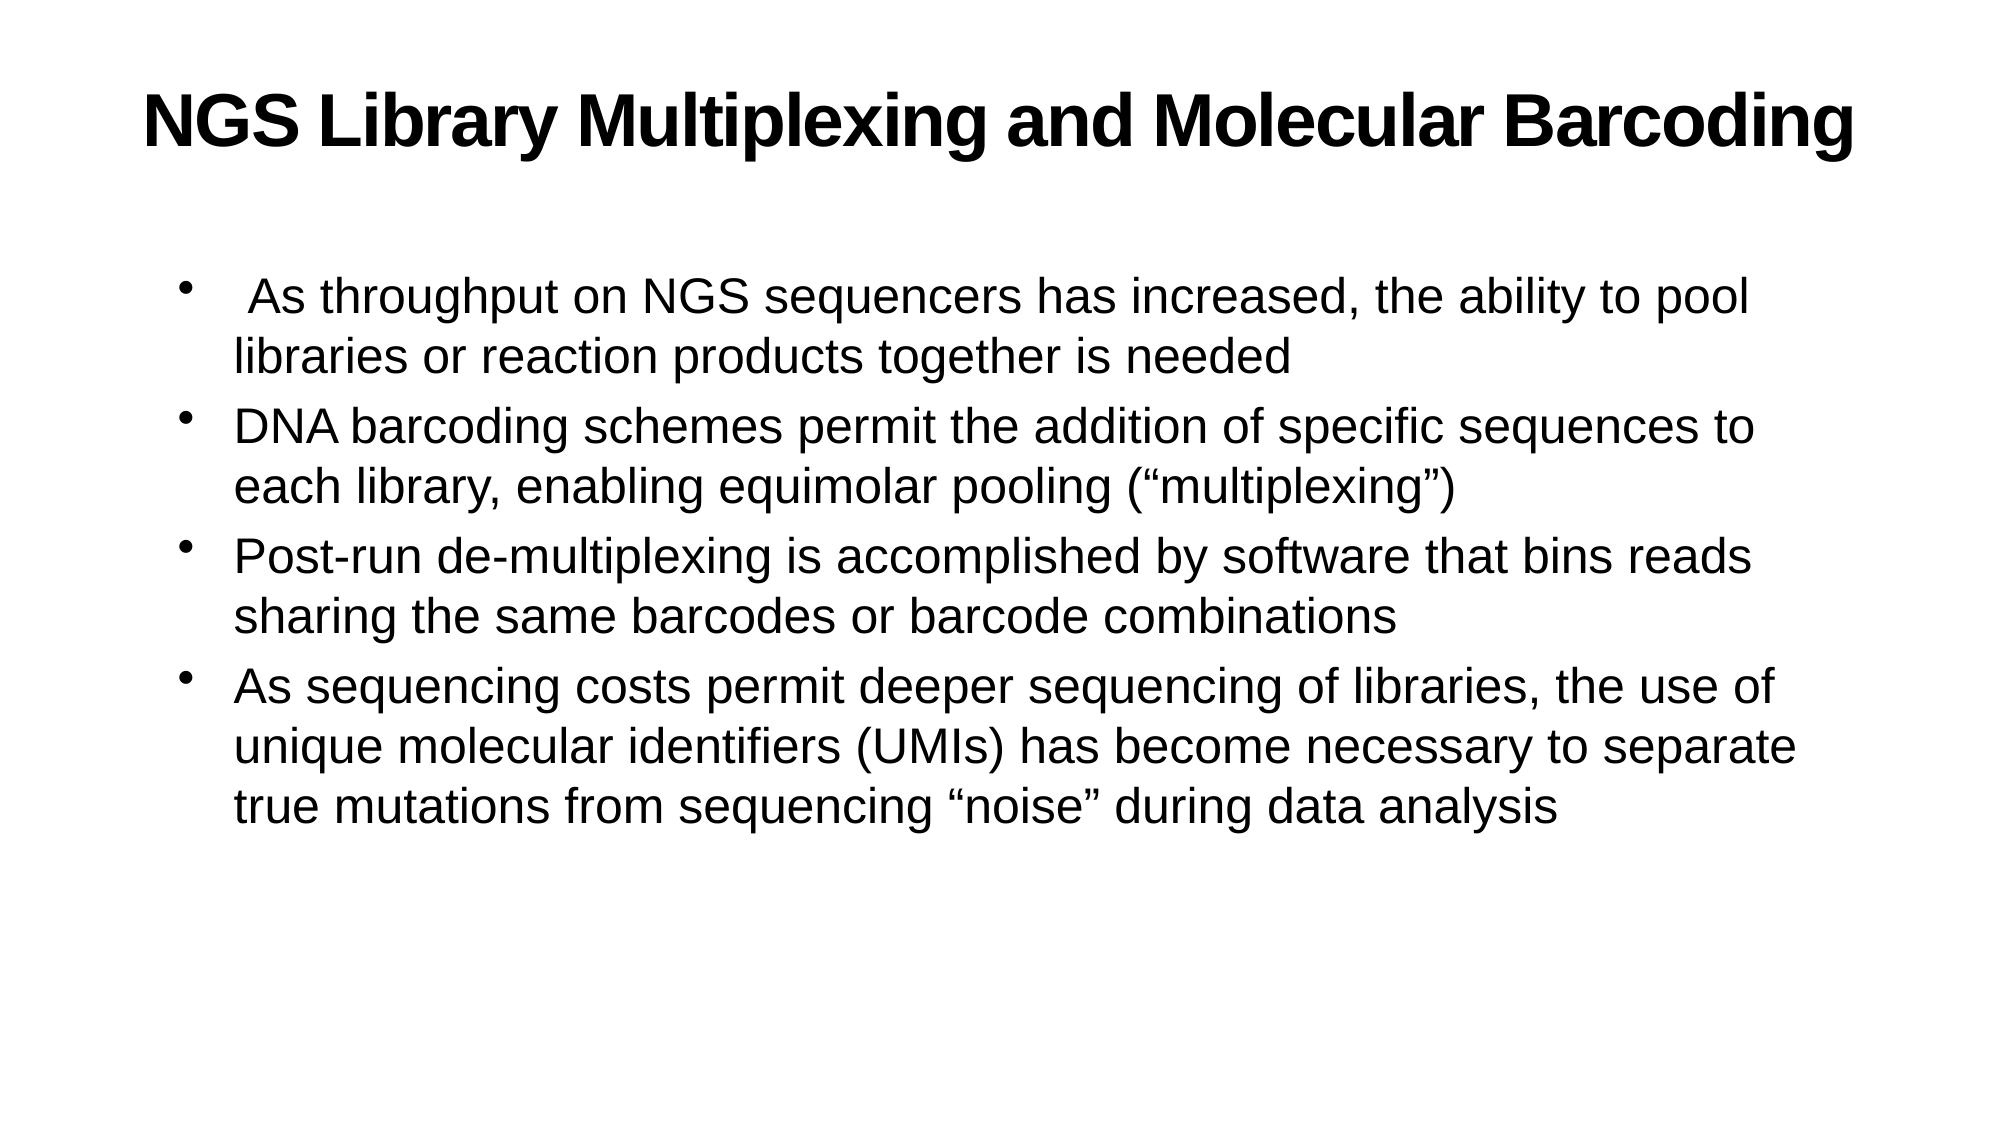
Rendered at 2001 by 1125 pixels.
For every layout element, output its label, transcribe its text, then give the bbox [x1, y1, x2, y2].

list As throughput on NGS sequencers has increased, the ability to pool libraries or reaction products together is needed DNA barcoding schemes permit the addition of specific sequences to each library, enabling equimolar pooling (“multiplexing”) Post-run de-multiplexing is accomplished by software that bins reads sharing the same barcodes or barcode combinations As sequencing costs permit deeper sequencing of libraries, the use of unique molecular identifiers (UMIs) has become necessary to separate true mutations from sequencing “noise” during data analysis [162, 149, 1825, 947]
title NGS Library Multiplexing and Molecular Barcoding [99, 4, 1900, 193]
